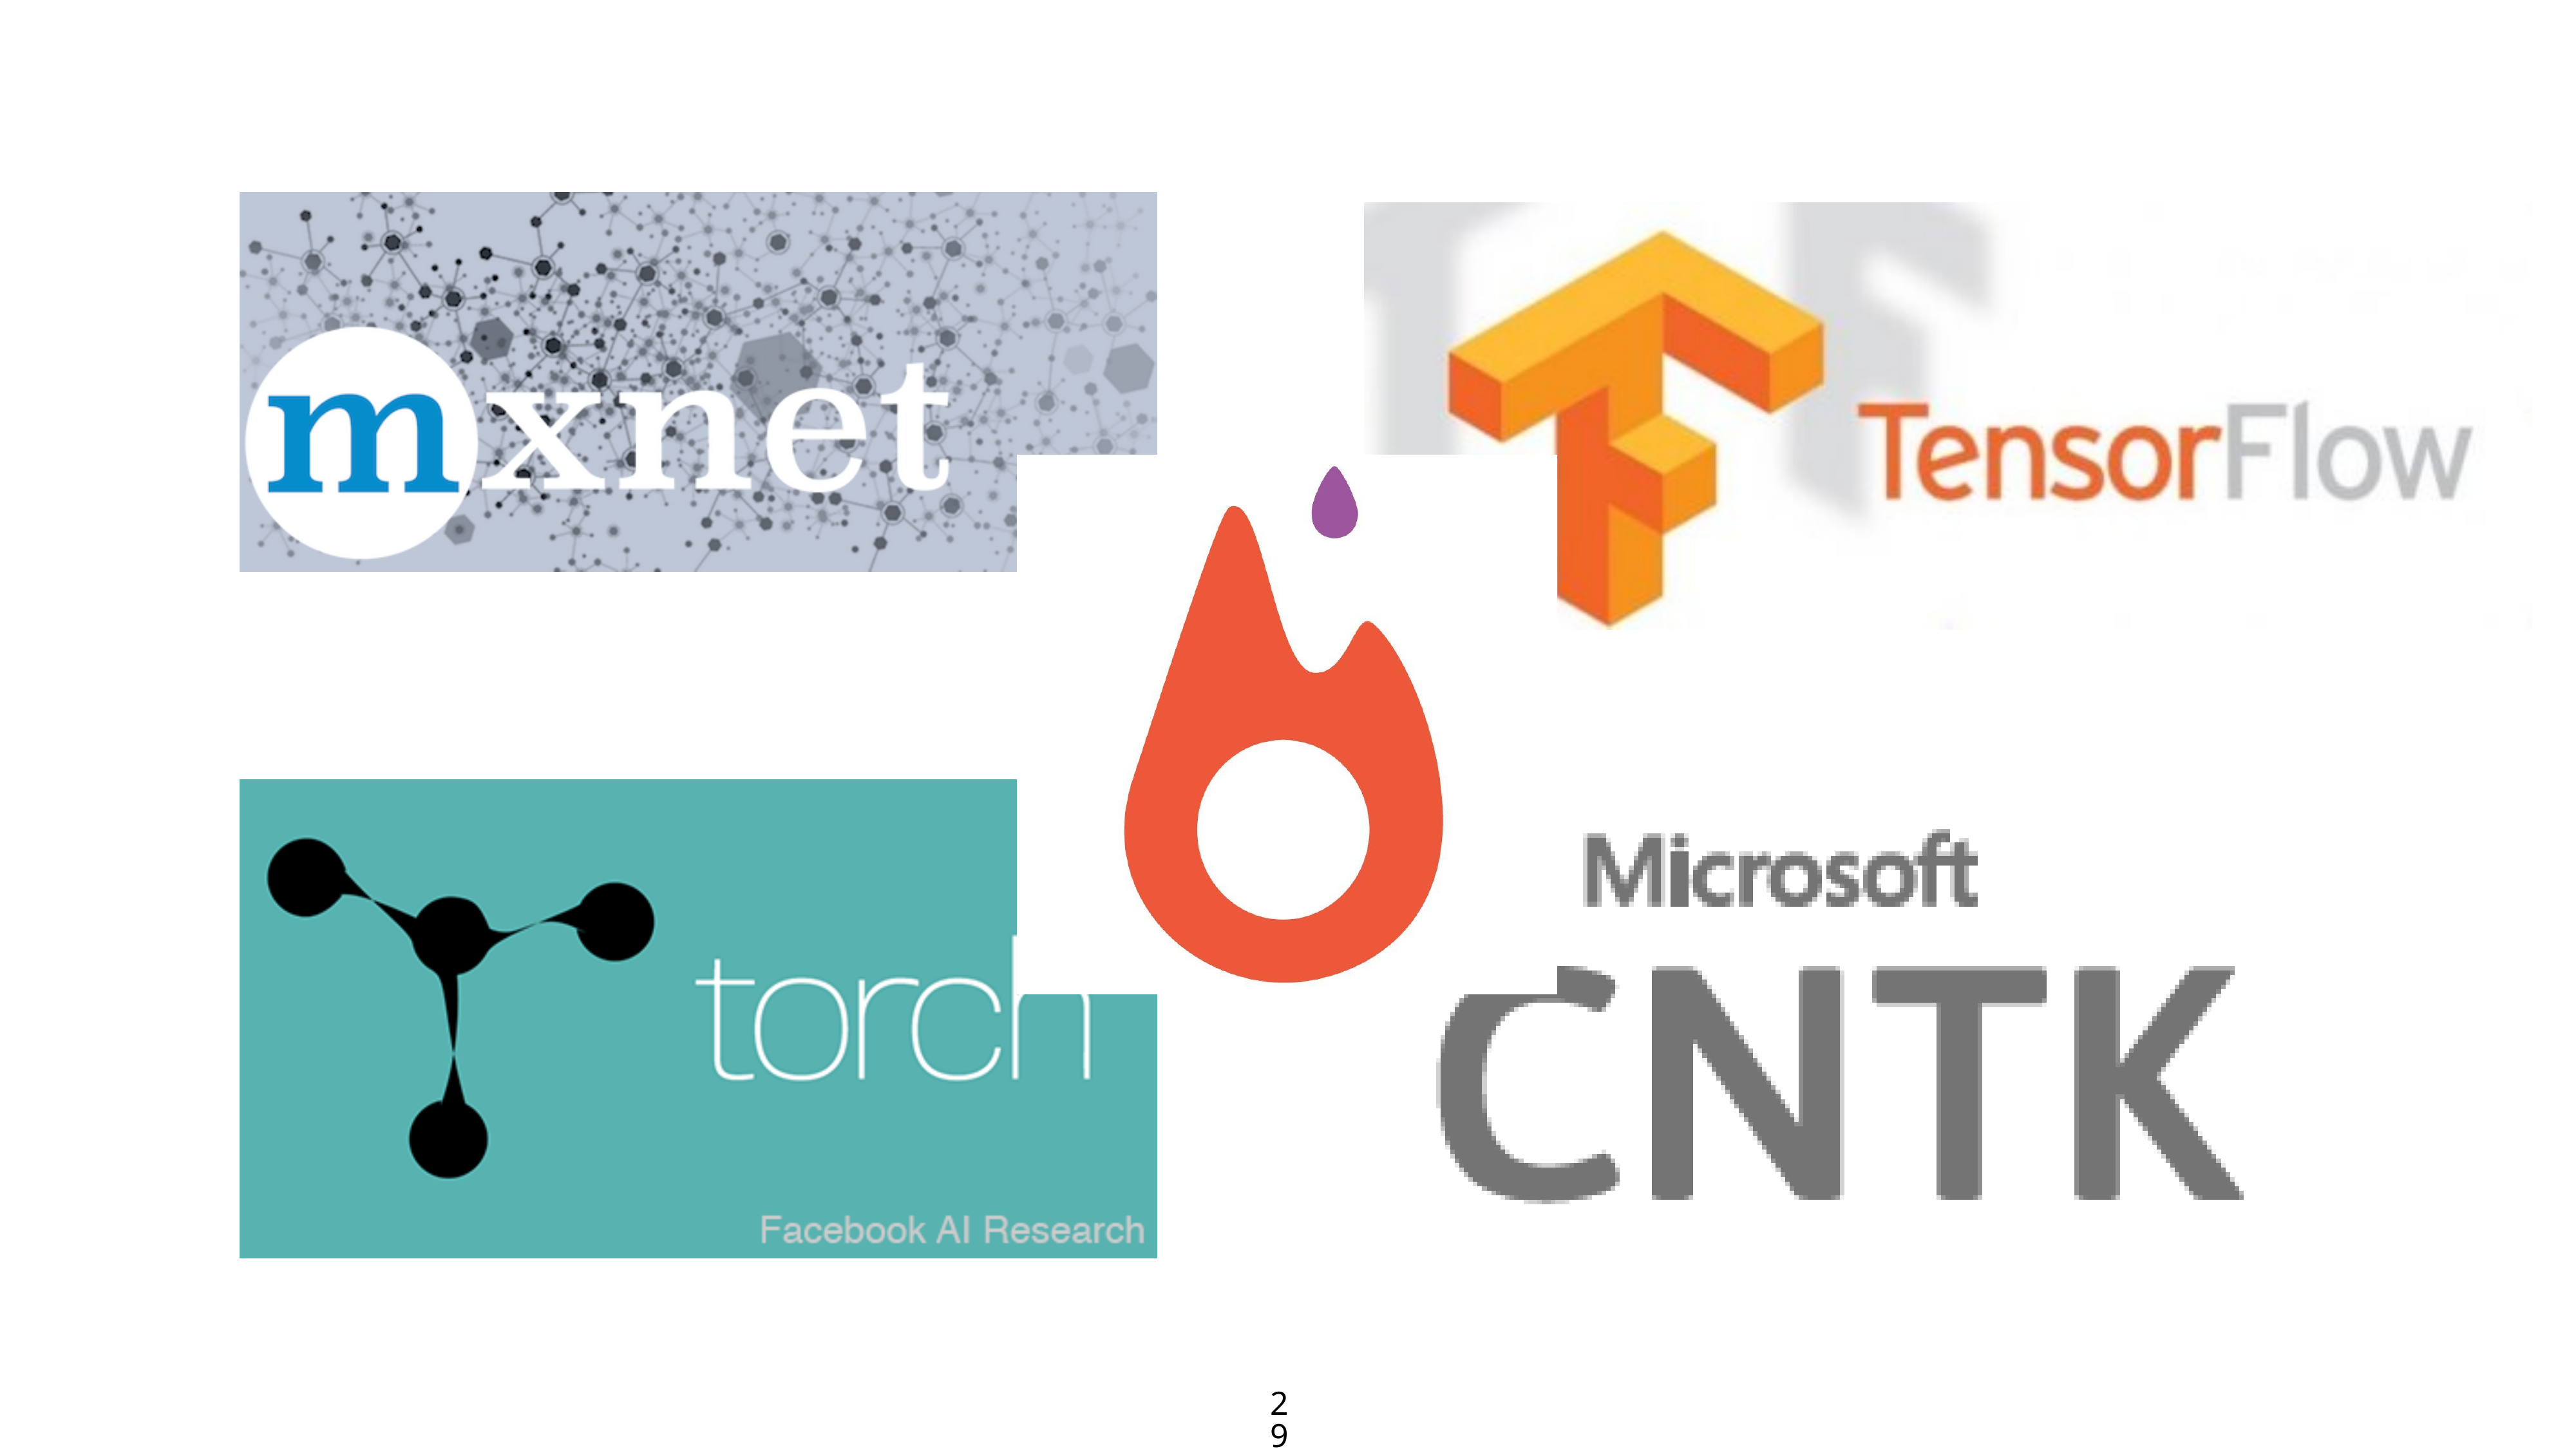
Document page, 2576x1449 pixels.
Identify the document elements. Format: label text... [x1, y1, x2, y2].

slide_number ‹#› [1262, 1375, 1312, 1428]
picture [240, 191, 2532, 1329]
